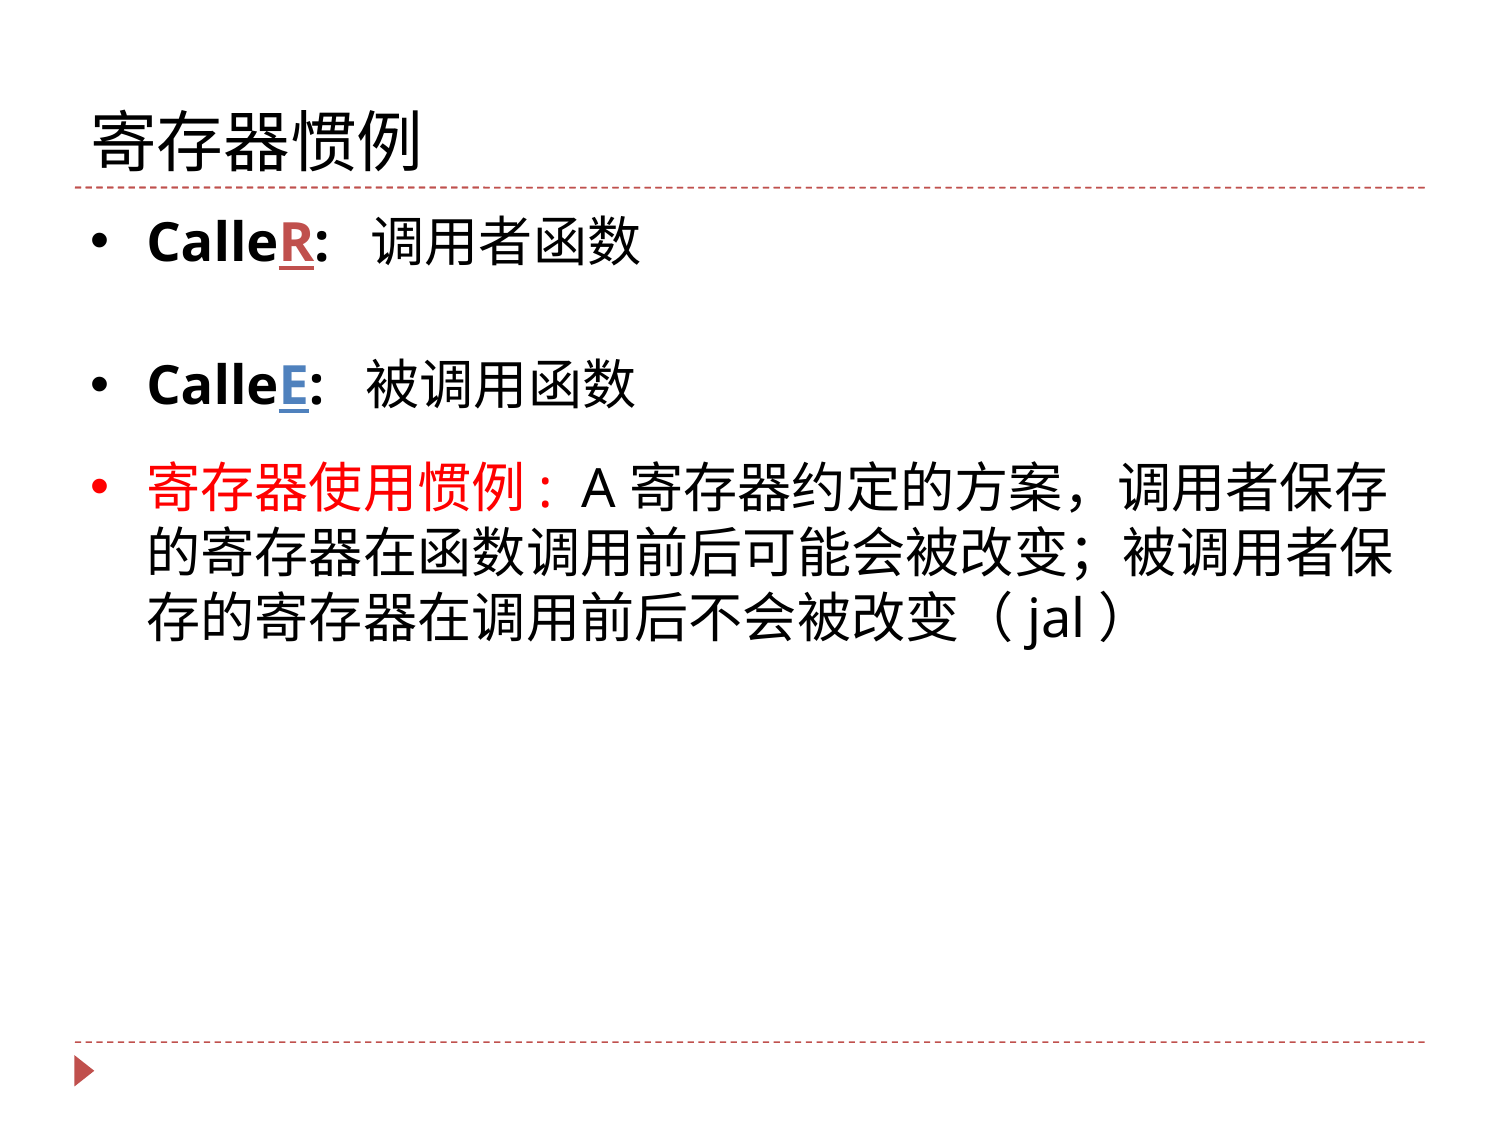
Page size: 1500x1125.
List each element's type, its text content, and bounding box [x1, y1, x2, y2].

list CalleR: 调用者函数 CalleE: 被调用函数 寄存器使用惯例: A寄存器约定的方案，调用者保存的寄存器在函数调用前后可能会被改变；被调用者保存的寄存器在调用前后不会被改变（jal） [75, 200, 1425, 1006]
title 寄存器惯例 [75, 24, 1425, 188]
